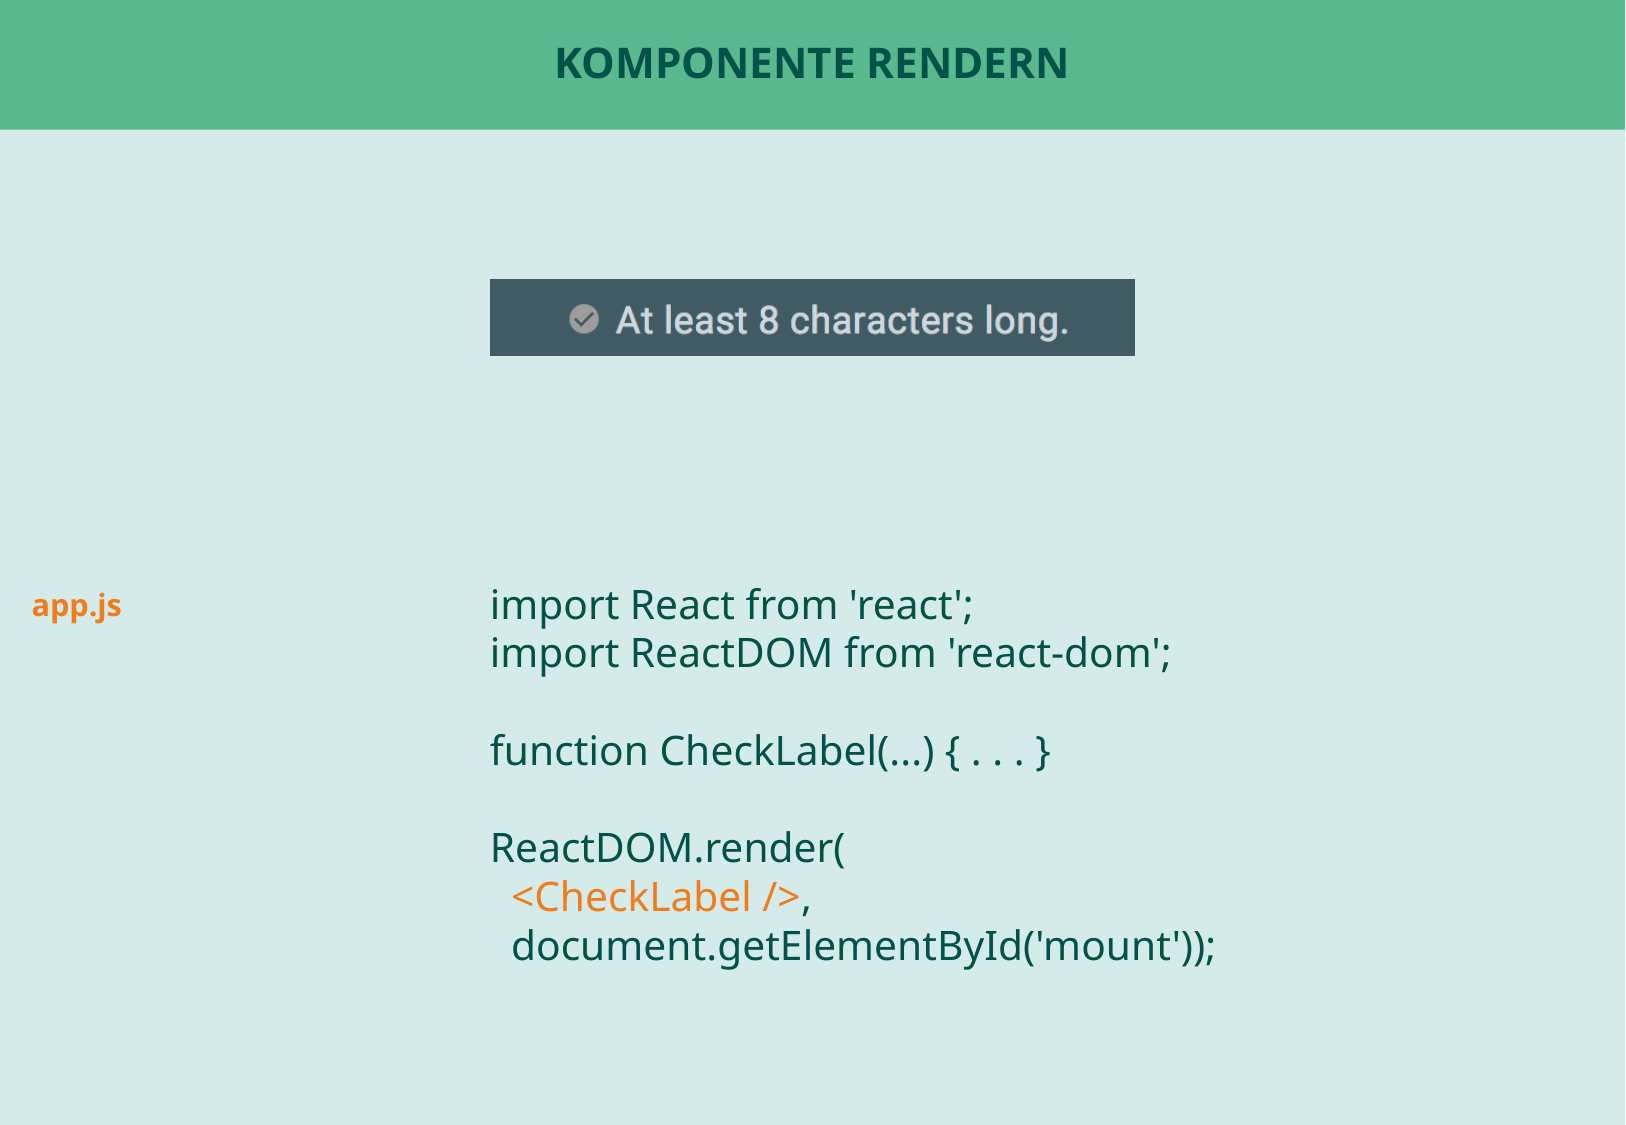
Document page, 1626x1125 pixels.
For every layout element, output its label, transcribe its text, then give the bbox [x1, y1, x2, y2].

picture [489, 279, 1135, 356]
text_box import React from 'react'; import ReactDOM from 'react-dom'; function CheckLabel(...) { . . . } ReactDOM.render( <CheckLabel />, document.getElementById('mount')); [490, 578, 1499, 969]
text_box app.js [16, 578, 418, 630]
title Komponente Rendern [0, 0, 1625, 130]
